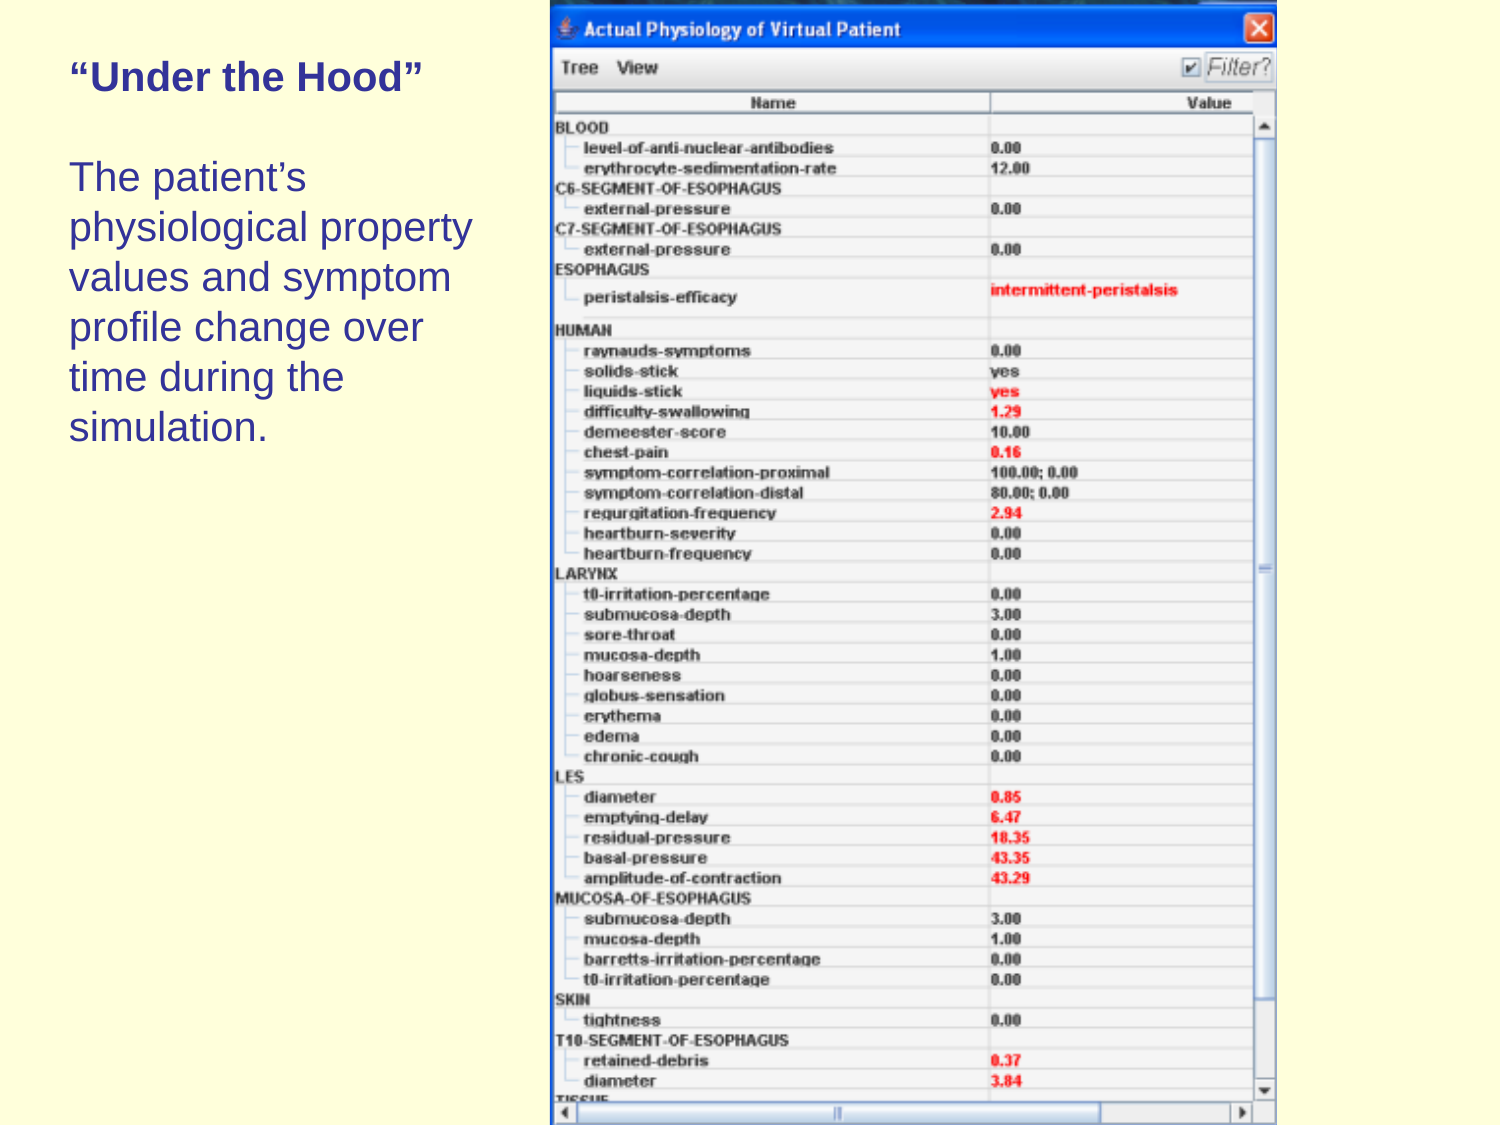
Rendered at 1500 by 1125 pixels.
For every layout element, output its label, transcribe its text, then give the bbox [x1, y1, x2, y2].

text_box “Under the Hood” The patient’s physiological property values and symptom profile change over time during the simulation. [62, 49, 502, 432]
picture [549, 0, 1277, 1125]
